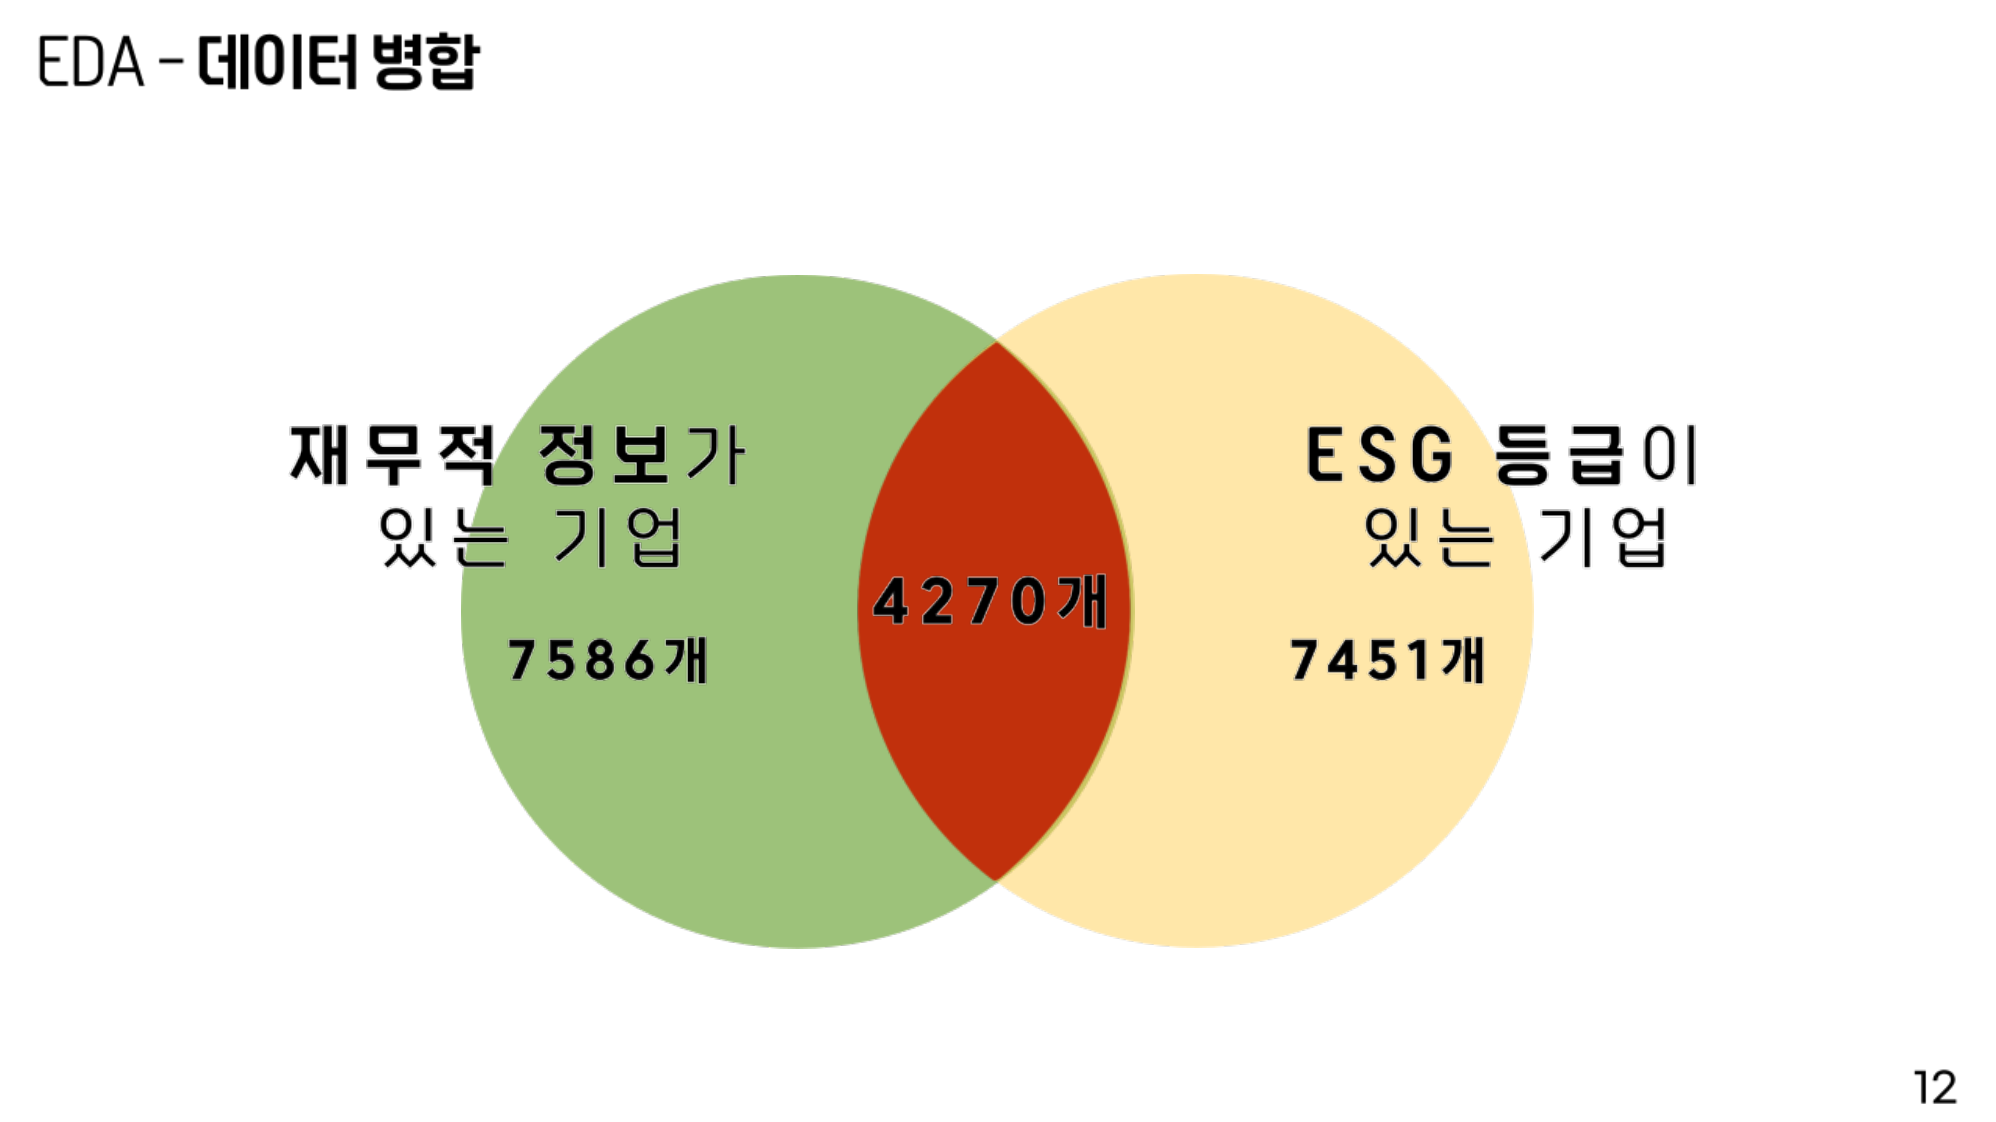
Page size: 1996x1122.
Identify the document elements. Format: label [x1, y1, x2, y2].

text_box [460, 750, 1535, 949]
picture [200, 342, 1880, 777]
picture [1826, 1045, 1996, 1122]
picture [0, 0, 571, 166]
text_box [460, 270, 1535, 512]
